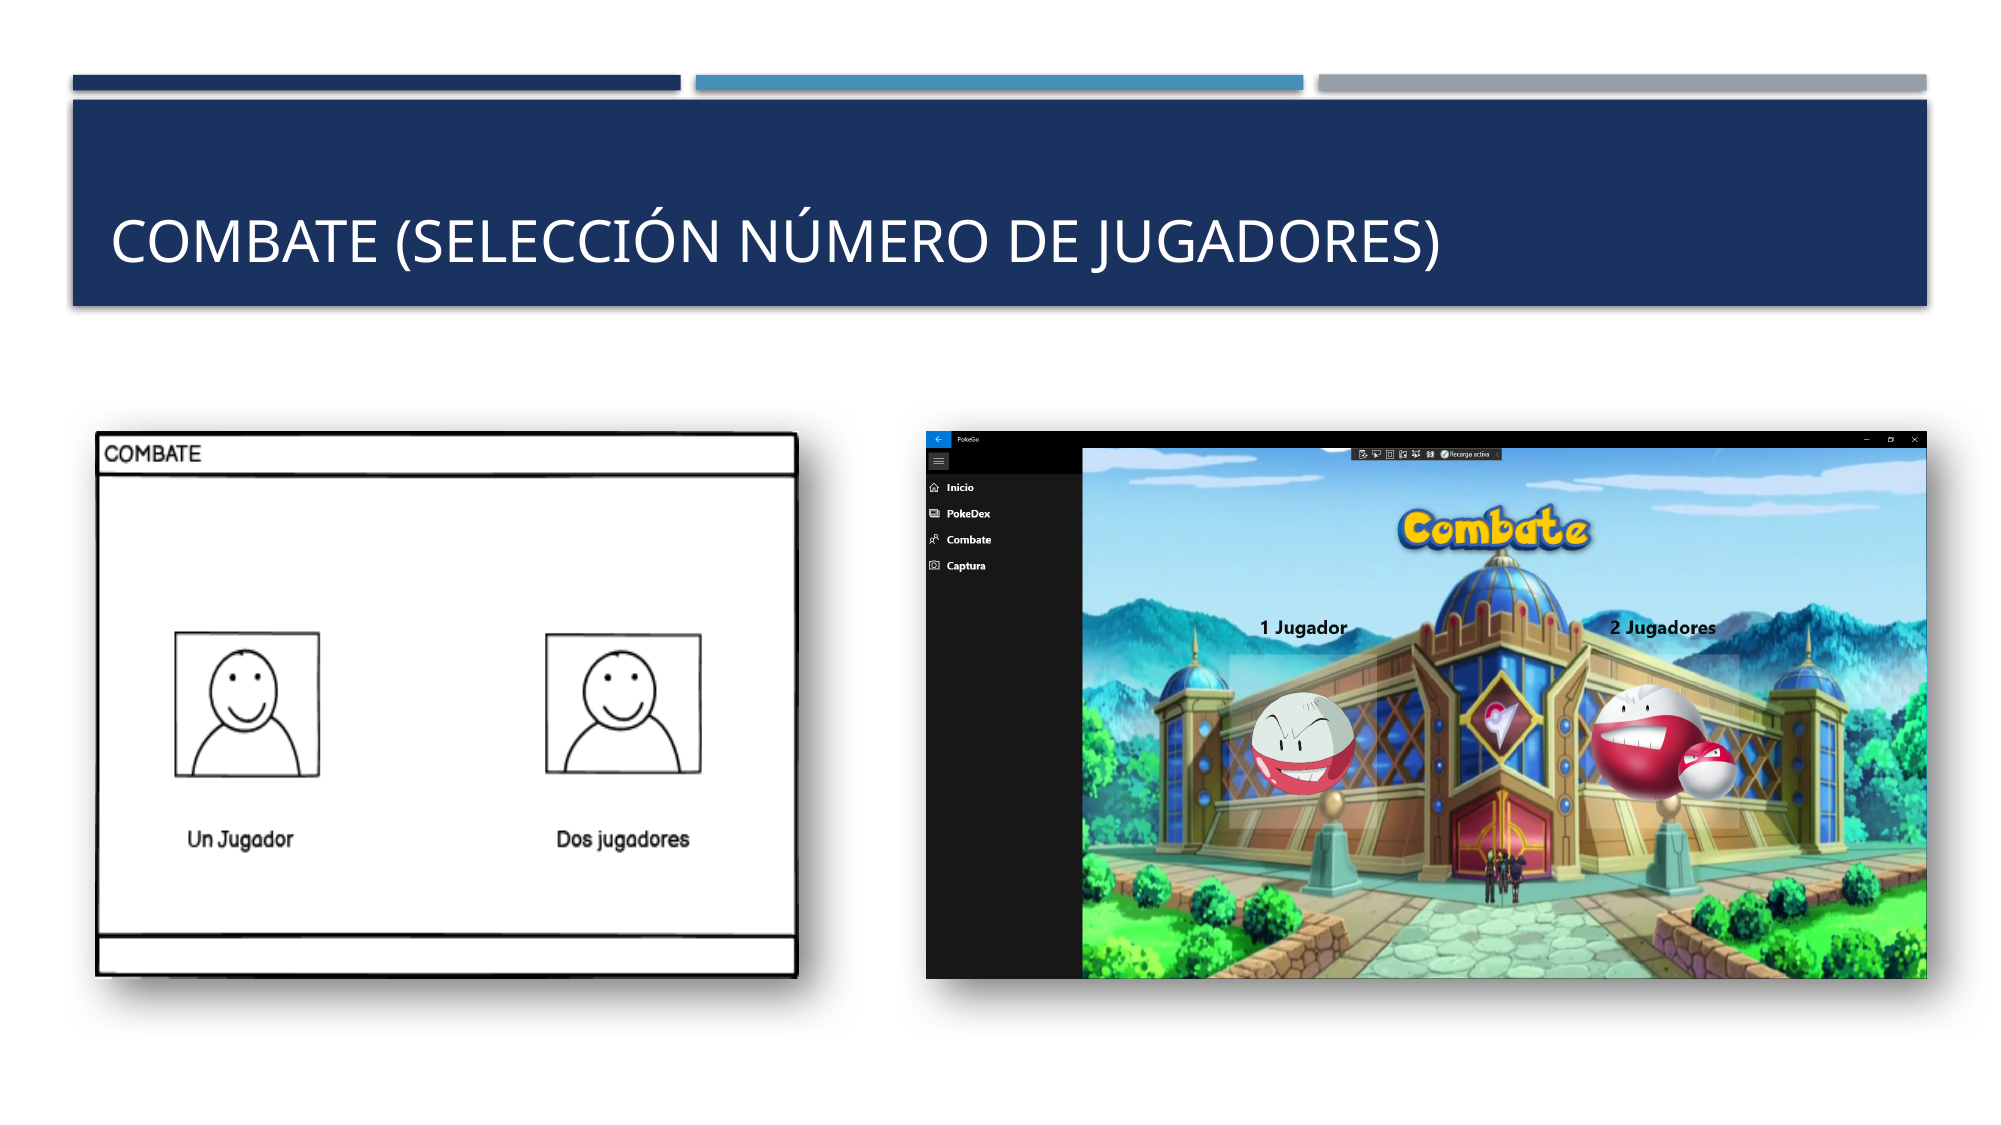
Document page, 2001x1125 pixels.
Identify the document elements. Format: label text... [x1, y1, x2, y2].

picture [94, 430, 799, 980]
picture [925, 430, 1927, 980]
title Combate (selección número de jugadores) [95, 119, 1905, 282]
